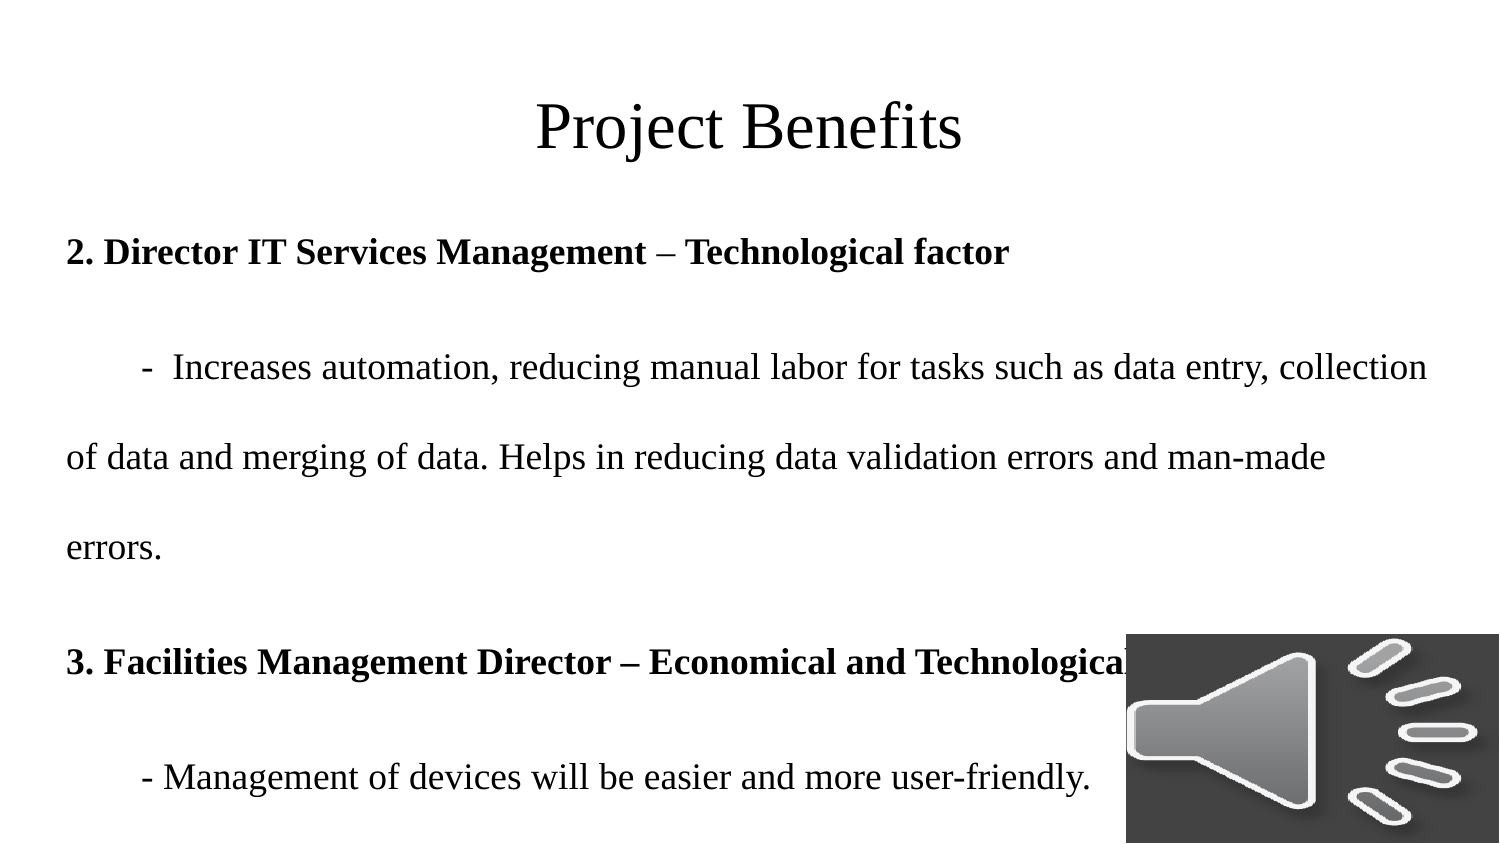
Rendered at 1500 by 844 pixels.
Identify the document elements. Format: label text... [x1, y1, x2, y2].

text_box 2. Director IT Services Management – Technological factor - Increases automation, reducing manual labor for tasks such as data entry, collection of data and merging of data. Helps in reducing data validation errors and man-made errors. 3. Facilities Management Director – Economical and Technological factors - Management of devices will be easier and more user-friendly. [51, 166, 1449, 812]
picture [1125, 632, 1500, 844]
title Project Benefits [51, 67, 1449, 166]
